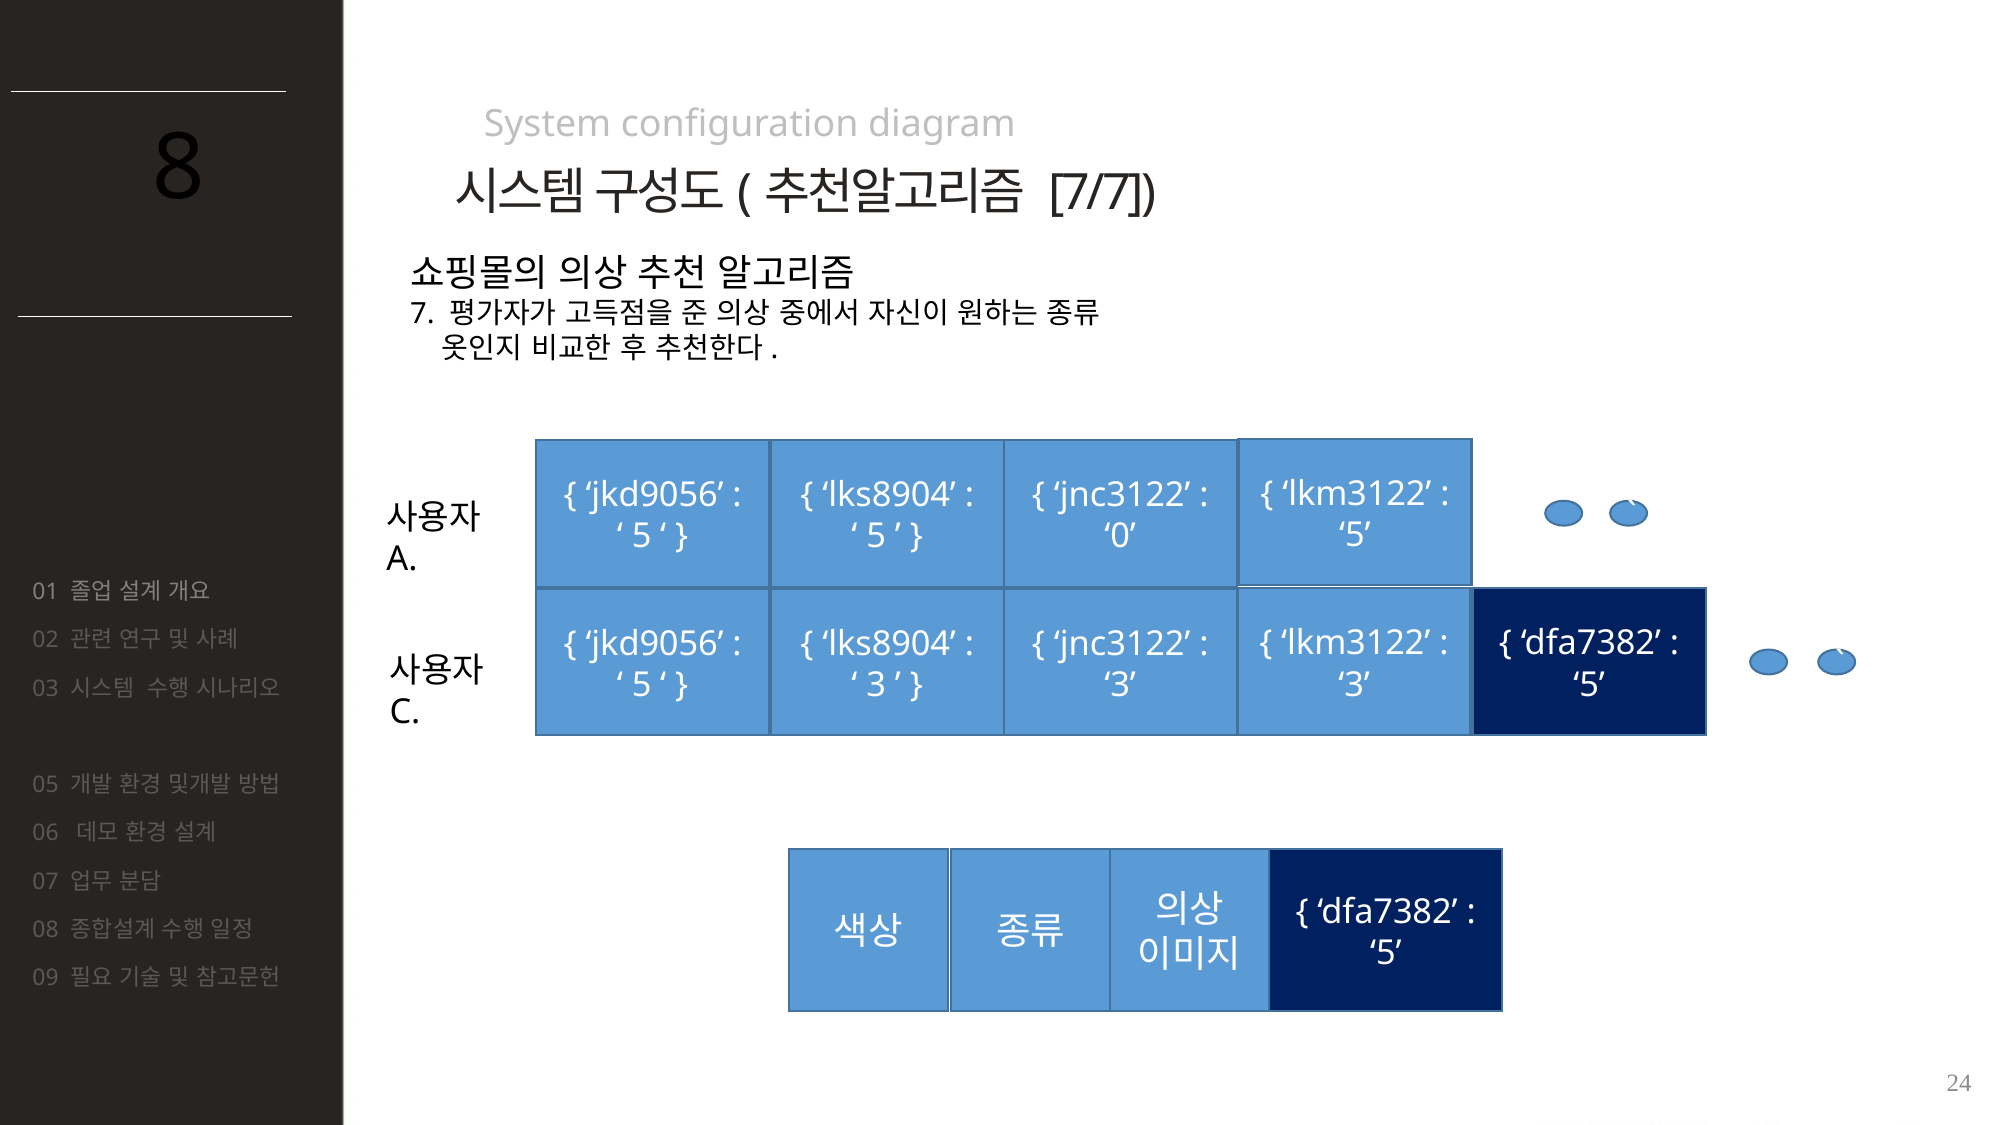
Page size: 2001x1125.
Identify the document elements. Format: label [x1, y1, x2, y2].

text_box [371, 438, 1856, 736]
text_box [788, 849, 1270, 1011]
picture [0, 0, 2000, 1125]
